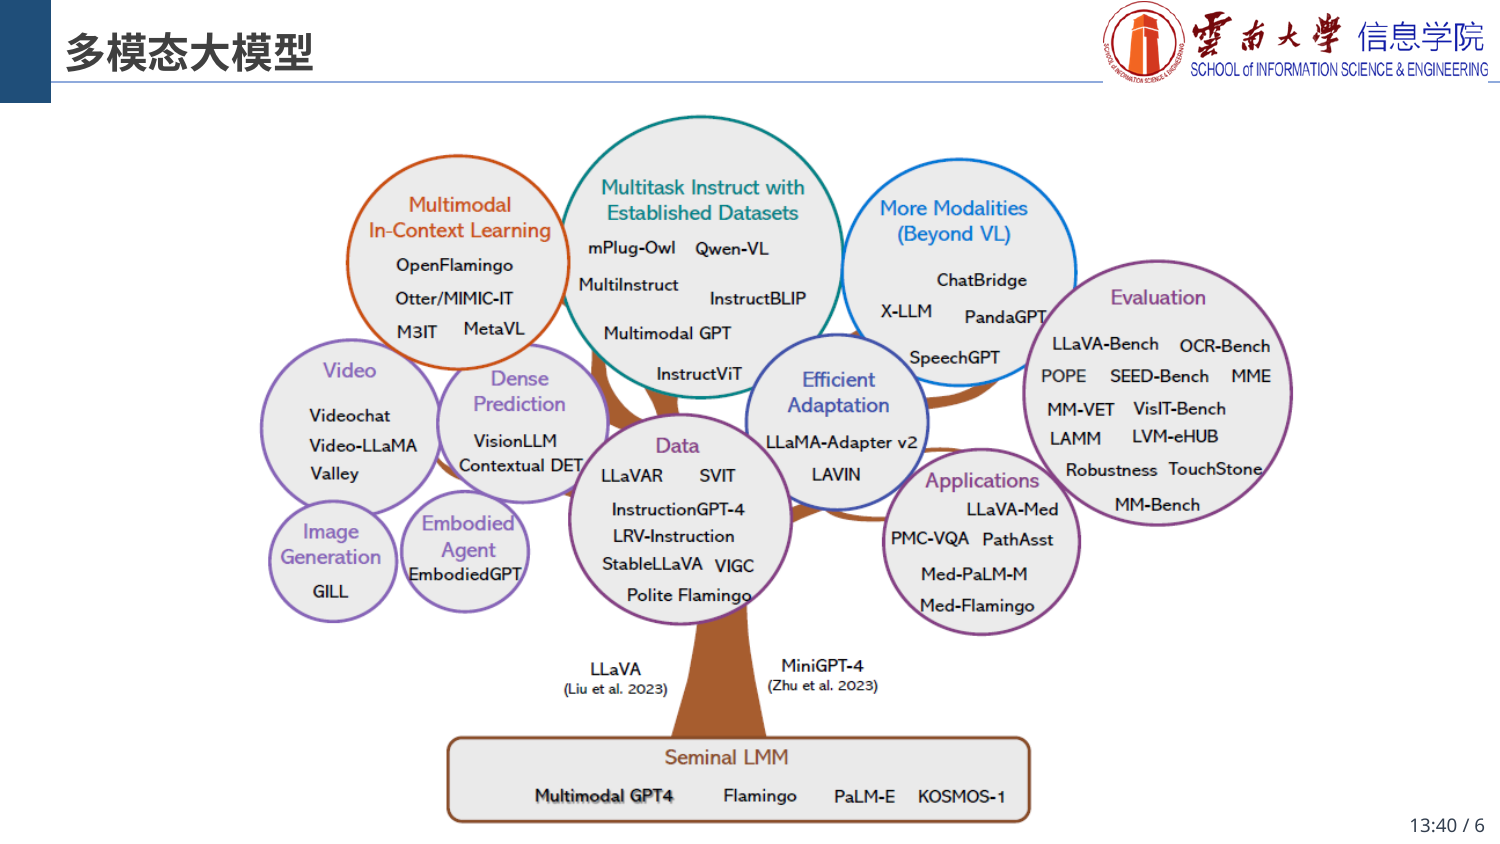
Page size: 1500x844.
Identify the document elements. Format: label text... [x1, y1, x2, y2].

title 多模态大模型 [49, 10, 886, 85]
picture [127, 102, 1351, 834]
picture [1103, 1, 1488, 83]
